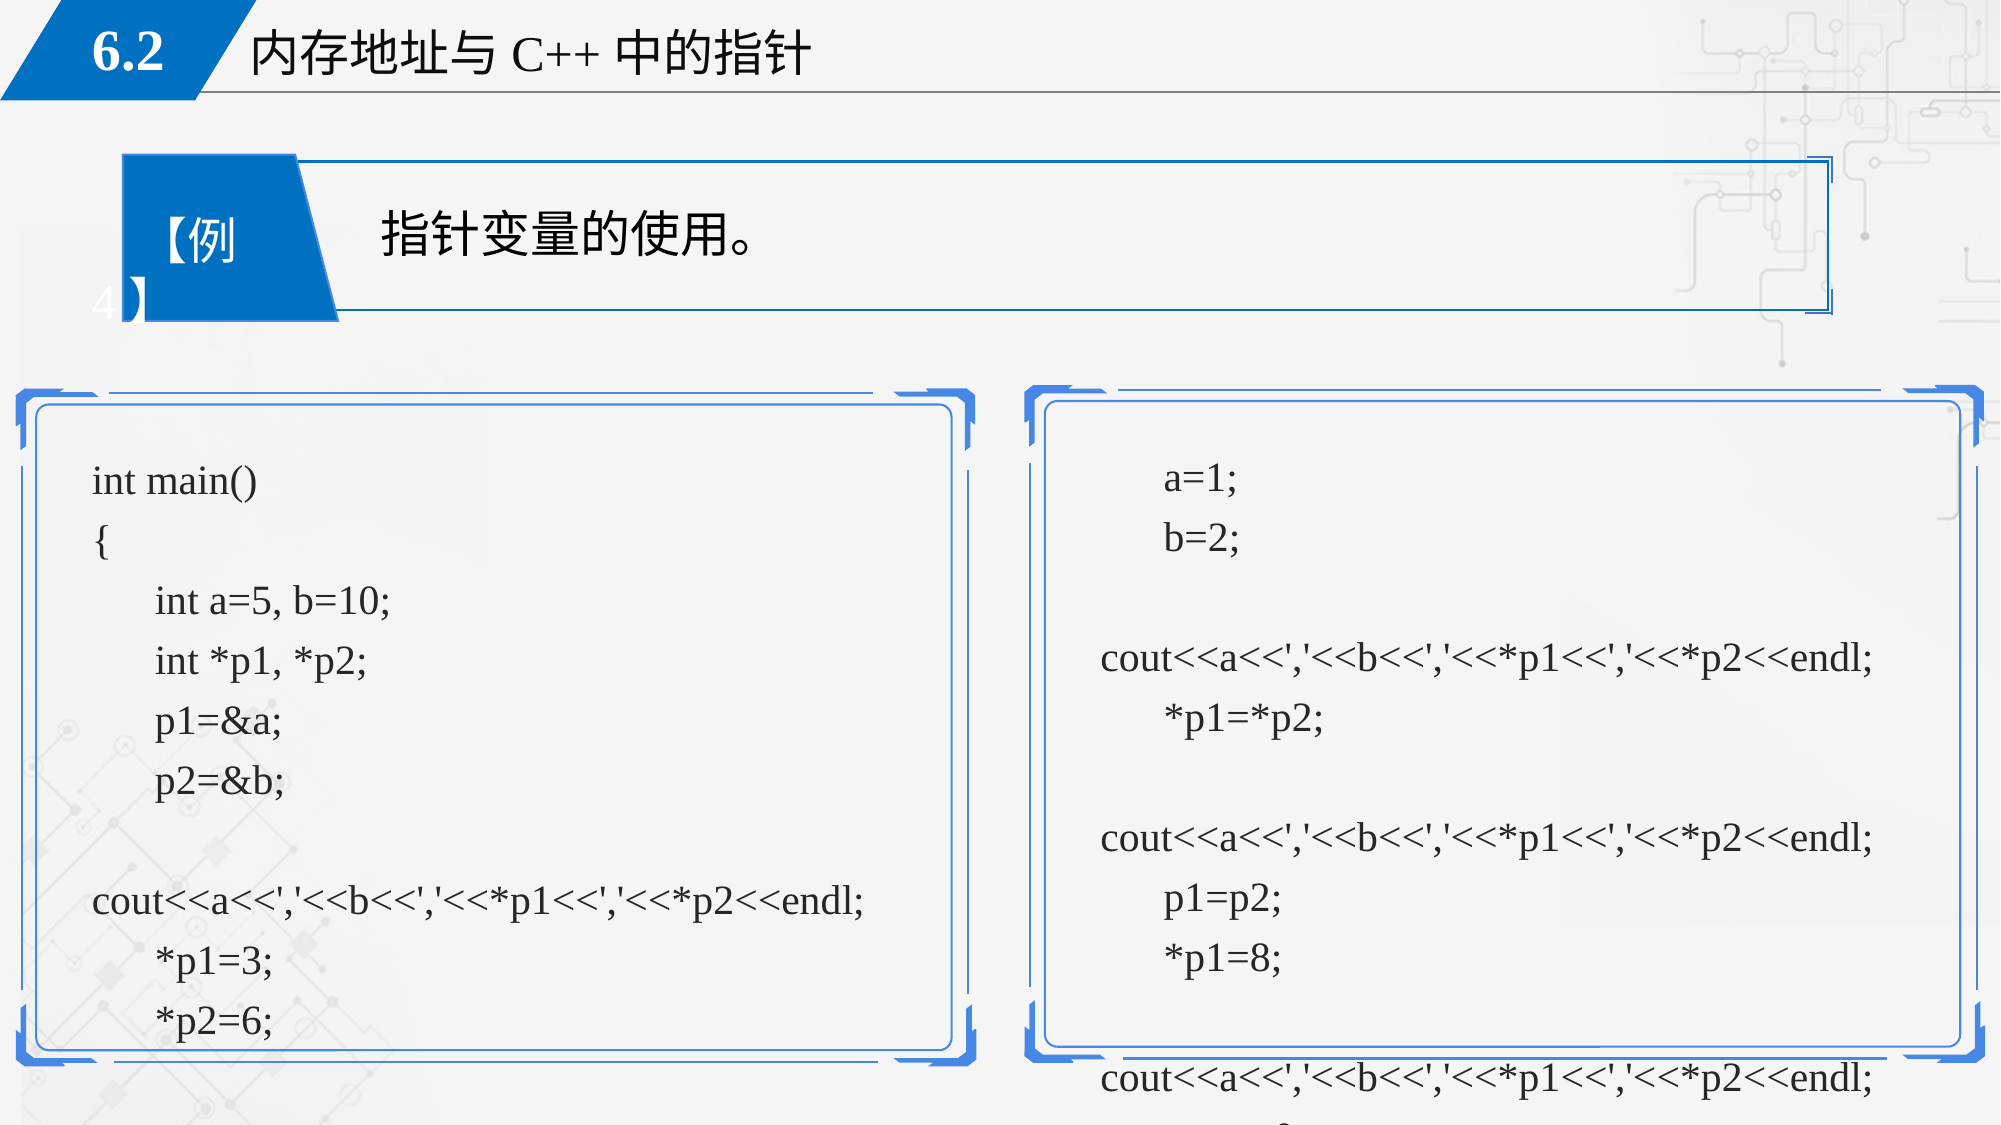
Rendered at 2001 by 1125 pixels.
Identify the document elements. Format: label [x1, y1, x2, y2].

text_box [16, 389, 976, 1066]
picture [0, 0, 60, 98]
picture [0, 0, 2001, 1125]
text_box [1025, 385, 1985, 1062]
text_box [76, 154, 1846, 339]
